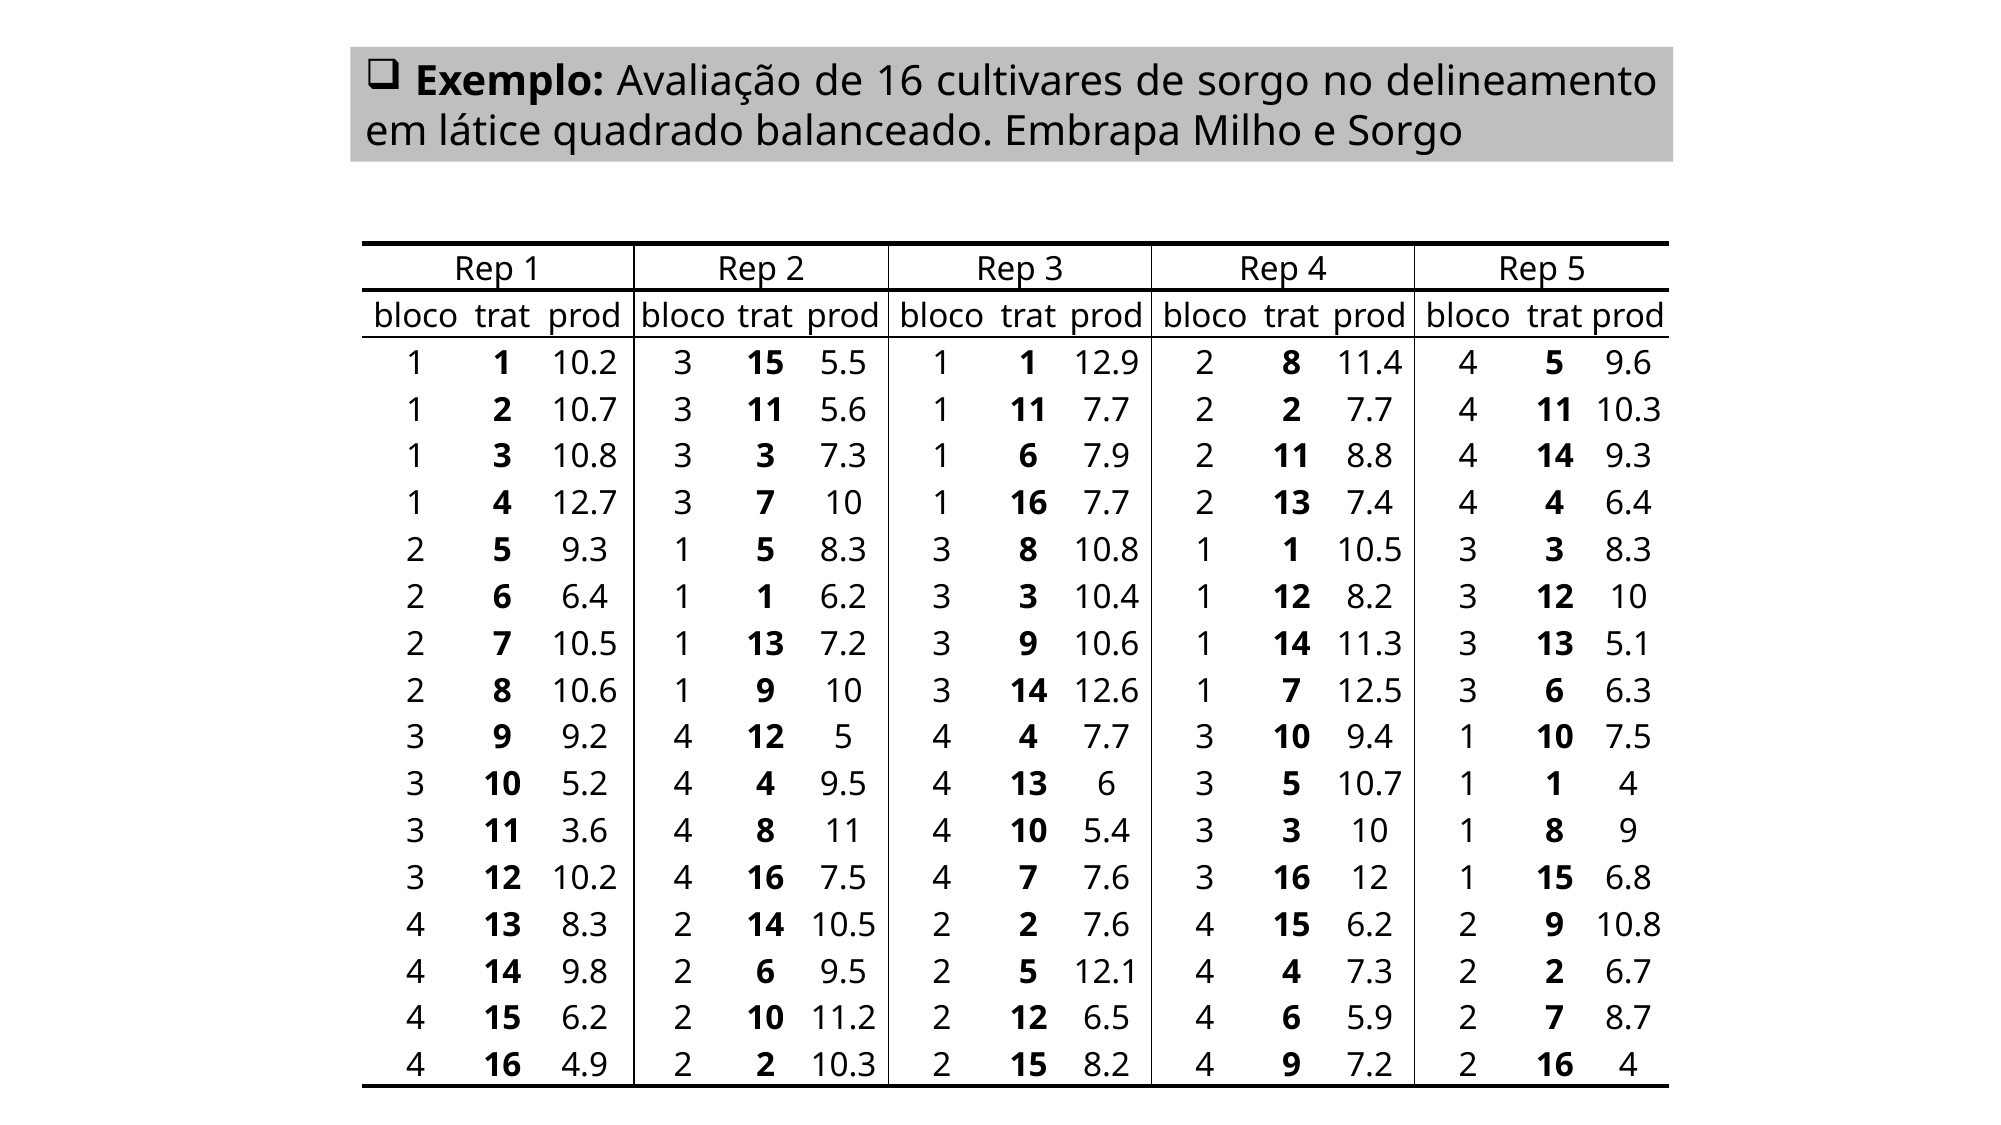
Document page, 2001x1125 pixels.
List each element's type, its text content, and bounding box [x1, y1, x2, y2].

table_cell 1 [1415, 759, 1522, 805]
table_cell 7.5 [799, 852, 888, 899]
table_cell 2 [1415, 946, 1522, 993]
table_cell 14 [1522, 431, 1588, 478]
table_cell 12 [1522, 571, 1588, 618]
table_cell 6.7 [1588, 946, 1669, 993]
table_cell 6 [995, 431, 1062, 478]
table_cell 12 [1259, 571, 1325, 618]
table_cell 3 [362, 852, 469, 899]
table_cell 13 [732, 618, 799, 665]
table_cell 1 [362, 478, 469, 524]
table_cell 4 [1415, 478, 1522, 524]
table_cell 1 [1259, 524, 1325, 571]
text_box Exemplo: Avaliação de 16 cultivares de sorgo no delineamento em látice quadrado balanceado. Embrapa Milho e Sorgo [350, 46, 1674, 162]
table_cell 7.4 [1325, 478, 1414, 524]
table_cell 2 [1152, 431, 1259, 478]
table_cell 8 [1259, 338, 1325, 384]
table_cell 7 [1522, 993, 1588, 1040]
table_cell 4 [362, 1040, 469, 1084]
table_cell 10 [995, 805, 1062, 852]
table_cell 5.9 [1325, 993, 1414, 1040]
table_cell 3 [732, 431, 799, 478]
table_cell 8.7 [1588, 993, 1669, 1040]
table_cell 7 [732, 478, 799, 524]
table_cell 11 [1522, 384, 1588, 431]
table_cell 11 [799, 805, 888, 852]
table_cell 10.6 [1062, 618, 1151, 665]
table_cell 10.8 [1588, 899, 1669, 946]
table_cell 8.8 [1325, 431, 1414, 478]
table_cell 13 [469, 899, 536, 946]
table_cell 9.4 [1325, 712, 1414, 759]
table_cell 12 [1325, 852, 1414, 899]
table_cell 4 [1259, 946, 1325, 993]
table_cell 1 [635, 524, 732, 571]
table_cell prod [1588, 292, 1669, 336]
table_cell 1 [1522, 759, 1588, 805]
table_cell 2 [469, 384, 536, 431]
table_cell 2 [889, 993, 995, 1040]
table_cell 3 [1259, 805, 1325, 852]
table_cell 7 [1259, 665, 1325, 712]
table_cell 16 [1522, 1040, 1588, 1084]
table_cell 12.6 [1062, 665, 1151, 712]
table_cell 1 [635, 618, 732, 665]
table_cell 1 [889, 384, 995, 431]
table_cell 9 [469, 712, 536, 759]
table_cell 6.3 [1588, 665, 1669, 712]
table_cell 3.6 [536, 805, 633, 852]
table_cell 5 [469, 524, 536, 571]
table_cell 4 [362, 899, 469, 946]
table_cell 6.2 [1325, 899, 1414, 946]
table_cell 1 [1152, 571, 1259, 618]
table_header Rep 3 [889, 246, 1151, 288]
table_header Rep 5 [1415, 246, 1669, 288]
table_cell 10 [1325, 805, 1414, 852]
table_cell 6.8 [1588, 852, 1669, 899]
table_cell prod [1325, 292, 1414, 336]
table_cell 4 [362, 946, 469, 993]
table_cell 9 [1522, 899, 1588, 946]
table_cell 1 [1415, 712, 1522, 759]
table_cell 4 [889, 852, 995, 899]
table_cell 3 [362, 805, 469, 852]
table_cell 1 [635, 571, 732, 618]
table_cell 2 [1415, 899, 1522, 946]
table_cell 3 [362, 712, 469, 759]
table_cell trat [732, 292, 799, 336]
table_cell 5.6 [799, 384, 888, 431]
table_cell 4 [635, 852, 732, 899]
table_cell 4 [362, 993, 469, 1040]
table_cell 10.8 [536, 431, 633, 478]
table_cell 2 [889, 1040, 995, 1084]
table_cell 13 [1522, 618, 1588, 665]
table_cell 8.3 [1588, 524, 1669, 571]
table_cell 6 [469, 571, 536, 618]
table_cell 14 [469, 946, 536, 993]
table_cell 6 [1259, 993, 1325, 1040]
table_cell 14 [995, 665, 1062, 712]
table_cell 3 [889, 618, 995, 665]
table_cell 5 [1522, 338, 1588, 384]
table_cell 4 [1152, 946, 1259, 993]
table_cell 11 [469, 805, 536, 852]
table_cell 10 [799, 478, 888, 524]
table_cell 3 [1415, 665, 1522, 712]
table_cell 6.2 [536, 993, 633, 1040]
table_cell 11.2 [799, 993, 888, 1040]
table_cell 3 [635, 478, 732, 524]
table_cell 8 [732, 805, 799, 852]
table_cell 2 [362, 665, 469, 712]
table_cell 2 [1152, 338, 1259, 384]
table_cell prod [1062, 292, 1151, 336]
table_cell 6 [1522, 665, 1588, 712]
table_cell 6 [732, 946, 799, 993]
table_cell 14 [1259, 618, 1325, 665]
table_cell 13 [995, 759, 1062, 805]
table_cell 3 [1152, 712, 1259, 759]
table_cell 9.5 [799, 759, 888, 805]
table_cell 10 [1259, 712, 1325, 759]
table_cell 7.9 [1062, 431, 1151, 478]
table_cell 4 [1522, 478, 1588, 524]
table_cell bloco [889, 292, 995, 336]
table_cell 1 [889, 478, 995, 524]
table_cell 1 [635, 665, 732, 712]
table_header Rep 4 [1152, 246, 1414, 288]
table_cell 2 [1522, 946, 1588, 993]
table_cell 3 [1415, 618, 1522, 665]
table_cell 1 [362, 384, 469, 431]
table_cell trat [469, 292, 536, 336]
table_cell 16 [1259, 852, 1325, 899]
table_cell 10 [732, 993, 799, 1040]
table_cell 9.8 [536, 946, 633, 993]
table_cell 4 [469, 478, 536, 524]
table_cell 4 [1152, 899, 1259, 946]
table_cell 12.9 [1062, 338, 1151, 384]
table_cell 9.6 [1588, 338, 1669, 384]
table_cell 4 [889, 712, 995, 759]
table_cell 1 [362, 338, 469, 384]
table_cell 3 [469, 431, 536, 478]
table_cell prod [536, 292, 633, 336]
table_cell 7.7 [1062, 478, 1151, 524]
table_cell 4.9 [536, 1040, 633, 1084]
table_cell 3 [1522, 524, 1588, 571]
table_cell 9.2 [536, 712, 633, 759]
table_cell 6.4 [1588, 478, 1669, 524]
table_cell 2 [635, 1040, 732, 1084]
table_cell 4 [635, 712, 732, 759]
table_cell 10.7 [536, 384, 633, 431]
table_cell bloco [1415, 292, 1522, 336]
table_cell 8 [469, 665, 536, 712]
table_cell 12 [469, 852, 536, 899]
table_cell 10.5 [799, 899, 888, 946]
table_cell 7.7 [1062, 384, 1151, 431]
table_cell 10.5 [1325, 524, 1414, 571]
table_cell 5.4 [1062, 805, 1151, 852]
table_cell 2 [889, 946, 995, 993]
table_cell 6.2 [799, 571, 888, 618]
table_cell 1 [889, 338, 995, 384]
table_cell 10.7 [1325, 759, 1414, 805]
table_cell 11 [995, 384, 1062, 431]
table_cell 14 [732, 899, 799, 946]
table_cell 1 [995, 338, 1062, 384]
table_cell 7.7 [1062, 712, 1151, 759]
table_cell 4 [995, 712, 1062, 759]
table_cell 10.3 [799, 1040, 888, 1084]
table_cell 2 [362, 524, 469, 571]
table_cell 8 [995, 524, 1062, 571]
table_cell 1 [469, 338, 536, 384]
table_cell 5.5 [799, 338, 888, 384]
table_cell trat [1522, 292, 1588, 336]
table_header Rep 1 [362, 246, 633, 288]
table_cell 4 [1152, 1040, 1259, 1084]
table_cell 2 [1152, 384, 1259, 431]
table_cell 12 [995, 993, 1062, 1040]
table_cell 3 [1415, 524, 1522, 571]
table_cell 2 [1259, 384, 1325, 431]
table_cell 3 [889, 571, 995, 618]
table_cell 10.3 [1588, 384, 1669, 431]
table_cell 5.2 [536, 759, 633, 805]
table_cell 2 [1415, 1040, 1522, 1084]
table_cell bloco [635, 292, 732, 336]
table_cell 1 [362, 431, 469, 478]
table_cell 4 [1152, 993, 1259, 1040]
table_cell 7.5 [1588, 712, 1669, 759]
table_cell 16 [732, 852, 799, 899]
table_cell 4 [1415, 338, 1522, 384]
table_cell 12.5 [1325, 665, 1414, 712]
table_cell 10 [1588, 571, 1669, 618]
table_cell 7.7 [1325, 384, 1414, 431]
table_cell 10.2 [536, 338, 633, 384]
table_cell 3 [1152, 805, 1259, 852]
table_cell 3 [889, 524, 995, 571]
table_cell 10 [469, 759, 536, 805]
table_cell 8 [1522, 805, 1588, 852]
table_cell 3 [1152, 852, 1259, 899]
table_cell 2 [1152, 478, 1259, 524]
table_cell 10.5 [536, 618, 633, 665]
table_cell 7.3 [799, 431, 888, 478]
table_cell 5 [1259, 759, 1325, 805]
table_cell 5 [995, 946, 1062, 993]
table_cell 3 [1415, 571, 1522, 618]
table_cell 7 [995, 852, 1062, 899]
table_cell 16 [995, 478, 1062, 524]
table_cell 3 [362, 759, 469, 805]
table_cell 9 [1588, 805, 1669, 852]
table_cell 3 [995, 571, 1062, 618]
table_cell 13 [1259, 478, 1325, 524]
table_cell 15 [469, 993, 536, 1040]
table_cell 9.3 [1588, 431, 1669, 478]
table_cell 15 [1259, 899, 1325, 946]
table_cell 7.2 [1325, 1040, 1414, 1084]
table_cell 7 [469, 618, 536, 665]
table_cell 3 [1152, 759, 1259, 805]
table_cell 2 [995, 899, 1062, 946]
table_cell 5 [732, 524, 799, 571]
table_cell 6.4 [536, 571, 633, 618]
table_cell 11 [1259, 431, 1325, 478]
table_cell 15 [1522, 852, 1588, 899]
table_cell 2 [362, 571, 469, 618]
table_cell 3 [635, 338, 732, 384]
table_cell 2 [889, 899, 995, 946]
table_cell 10.6 [536, 665, 633, 712]
table_cell 12.7 [536, 478, 633, 524]
table_cell 15 [732, 338, 799, 384]
table_cell 3 [635, 431, 732, 478]
table_cell 1 [889, 431, 995, 478]
table_cell 7.3 [1325, 946, 1414, 993]
table_cell 8.2 [1062, 1040, 1151, 1084]
table_cell 4 [635, 759, 732, 805]
table_cell 9 [732, 665, 799, 712]
table_cell 4 [1415, 431, 1522, 478]
table_cell bloco [1152, 292, 1259, 336]
table_cell trat [995, 292, 1062, 336]
table_cell 2 [732, 1040, 799, 1084]
table_cell 1 [732, 571, 799, 618]
table_cell 4 [635, 805, 732, 852]
table_cell 5 [799, 712, 888, 759]
table_cell 2 [1415, 993, 1522, 1040]
table_cell 1 [1152, 665, 1259, 712]
table_cell 7.2 [799, 618, 888, 665]
table_cell prod [799, 292, 888, 336]
table_cell 9.3 [536, 524, 633, 571]
table_cell 9.5 [799, 946, 888, 993]
table_cell 11.4 [1325, 338, 1414, 384]
table_header Rep 2 [635, 246, 888, 288]
table_cell 4 [1588, 1040, 1669, 1084]
table_cell 4 [732, 759, 799, 805]
table_cell 12.1 [1062, 946, 1151, 993]
table_cell 2 [635, 899, 732, 946]
table_cell 11.3 [1325, 618, 1414, 665]
table_cell bloco [362, 292, 469, 336]
table_cell 12 [732, 712, 799, 759]
table_cell 3 [635, 384, 732, 431]
table_cell 4 [1588, 759, 1669, 805]
table_cell 1 [1415, 805, 1522, 852]
table_cell 10 [1522, 712, 1588, 759]
table_cell 9 [995, 618, 1062, 665]
table_cell 10.8 [1062, 524, 1151, 571]
table_cell 7.6 [1062, 852, 1151, 899]
table_cell 4 [889, 759, 995, 805]
table_cell 4 [889, 805, 995, 852]
table_cell trat [1259, 292, 1325, 336]
table_cell 2 [635, 993, 732, 1040]
table_cell 1 [1415, 852, 1522, 899]
table_cell 6 [1062, 759, 1151, 805]
table_cell 16 [469, 1040, 536, 1084]
table_cell 8.3 [536, 899, 633, 946]
table_cell 3 [889, 665, 995, 712]
table_cell 1 [1152, 524, 1259, 571]
table_cell 9 [1259, 1040, 1325, 1084]
table_cell 6.5 [1062, 993, 1151, 1040]
table_cell 2 [635, 946, 732, 993]
table_cell 1 [1152, 618, 1259, 665]
table_cell 2 [362, 618, 469, 665]
table_cell 15 [995, 1040, 1062, 1084]
table_cell 8.3 [799, 524, 888, 571]
table_cell 10 [799, 665, 888, 712]
table_cell 5.1 [1588, 618, 1669, 665]
table_cell 8.2 [1325, 571, 1414, 618]
table_cell 4 [1415, 384, 1522, 431]
table_cell 11 [732, 384, 799, 431]
table_cell 10.4 [1062, 571, 1151, 618]
table_cell 10.2 [536, 852, 633, 899]
table_cell 7.6 [1062, 899, 1151, 946]
